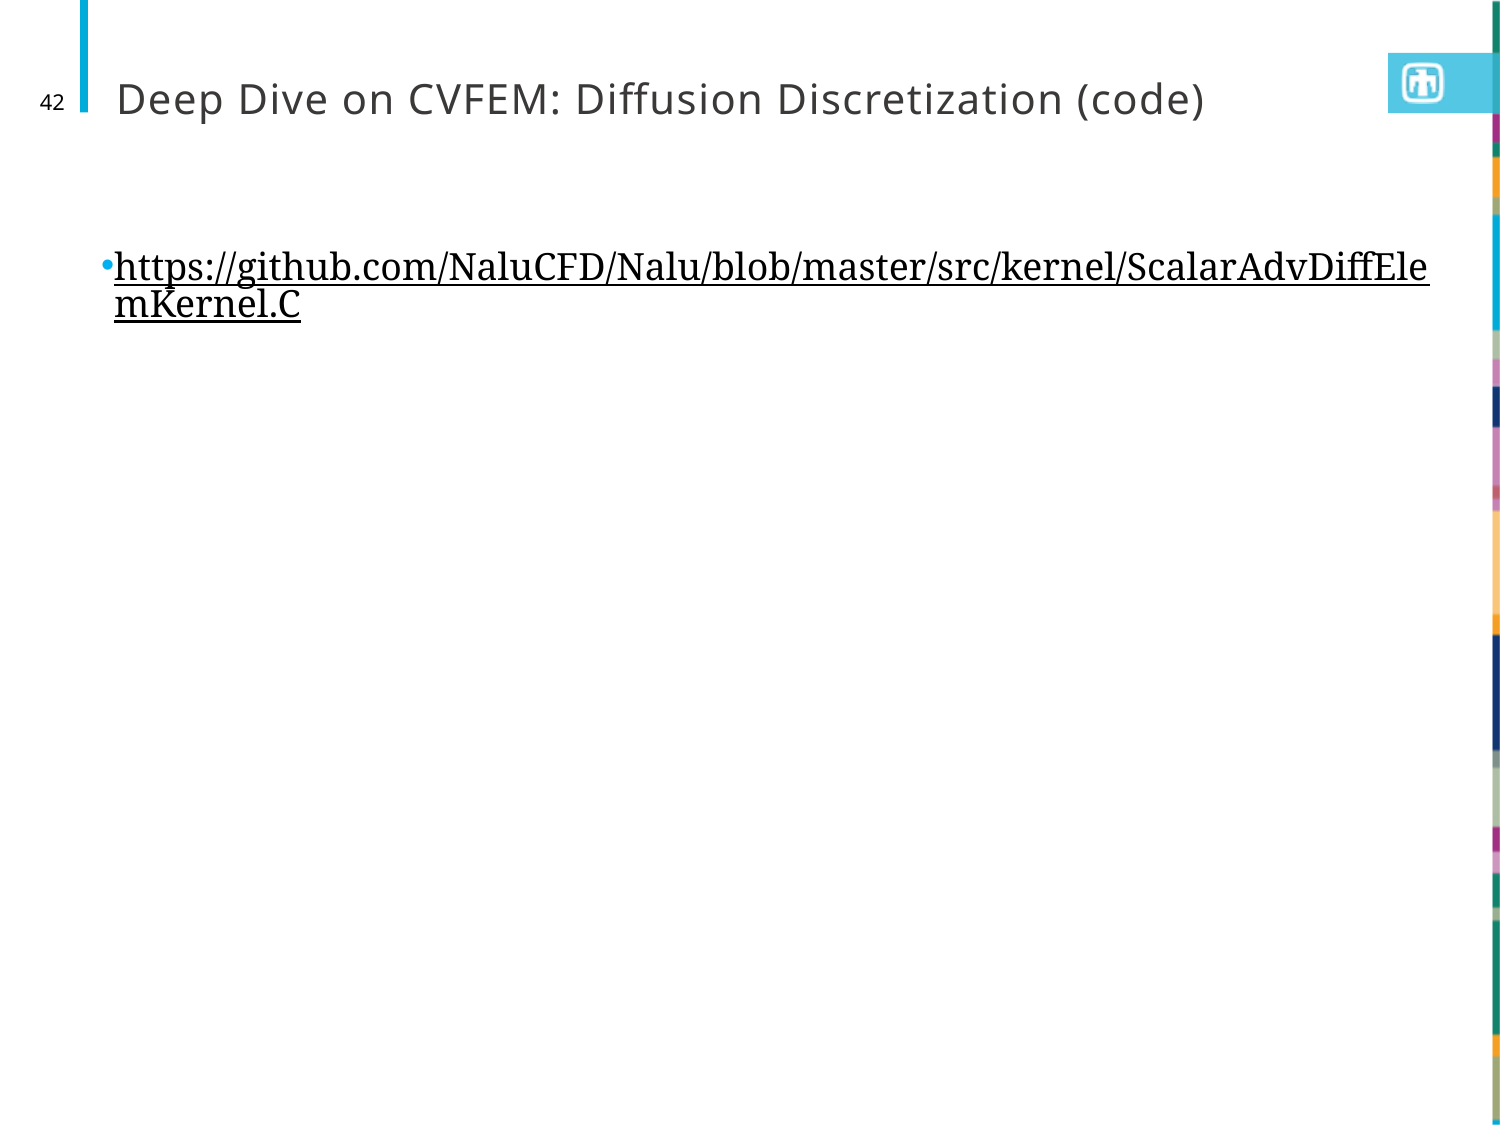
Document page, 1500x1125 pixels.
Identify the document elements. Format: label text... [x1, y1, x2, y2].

list https://github.com/NaluCFD/Nalu/blob/master/src/kernel/ScalarAdvDiffElemKernel.C [101, 236, 1431, 1125]
title Deep Dive on CVFEM: Diffusion Discretization (code) [101, 36, 1339, 131]
picture [1401, 62, 1445, 104]
picture [1493, 1, 1500, 215]
picture [1493, 330, 1499, 1120]
slide_number 42 [7, 73, 80, 133]
